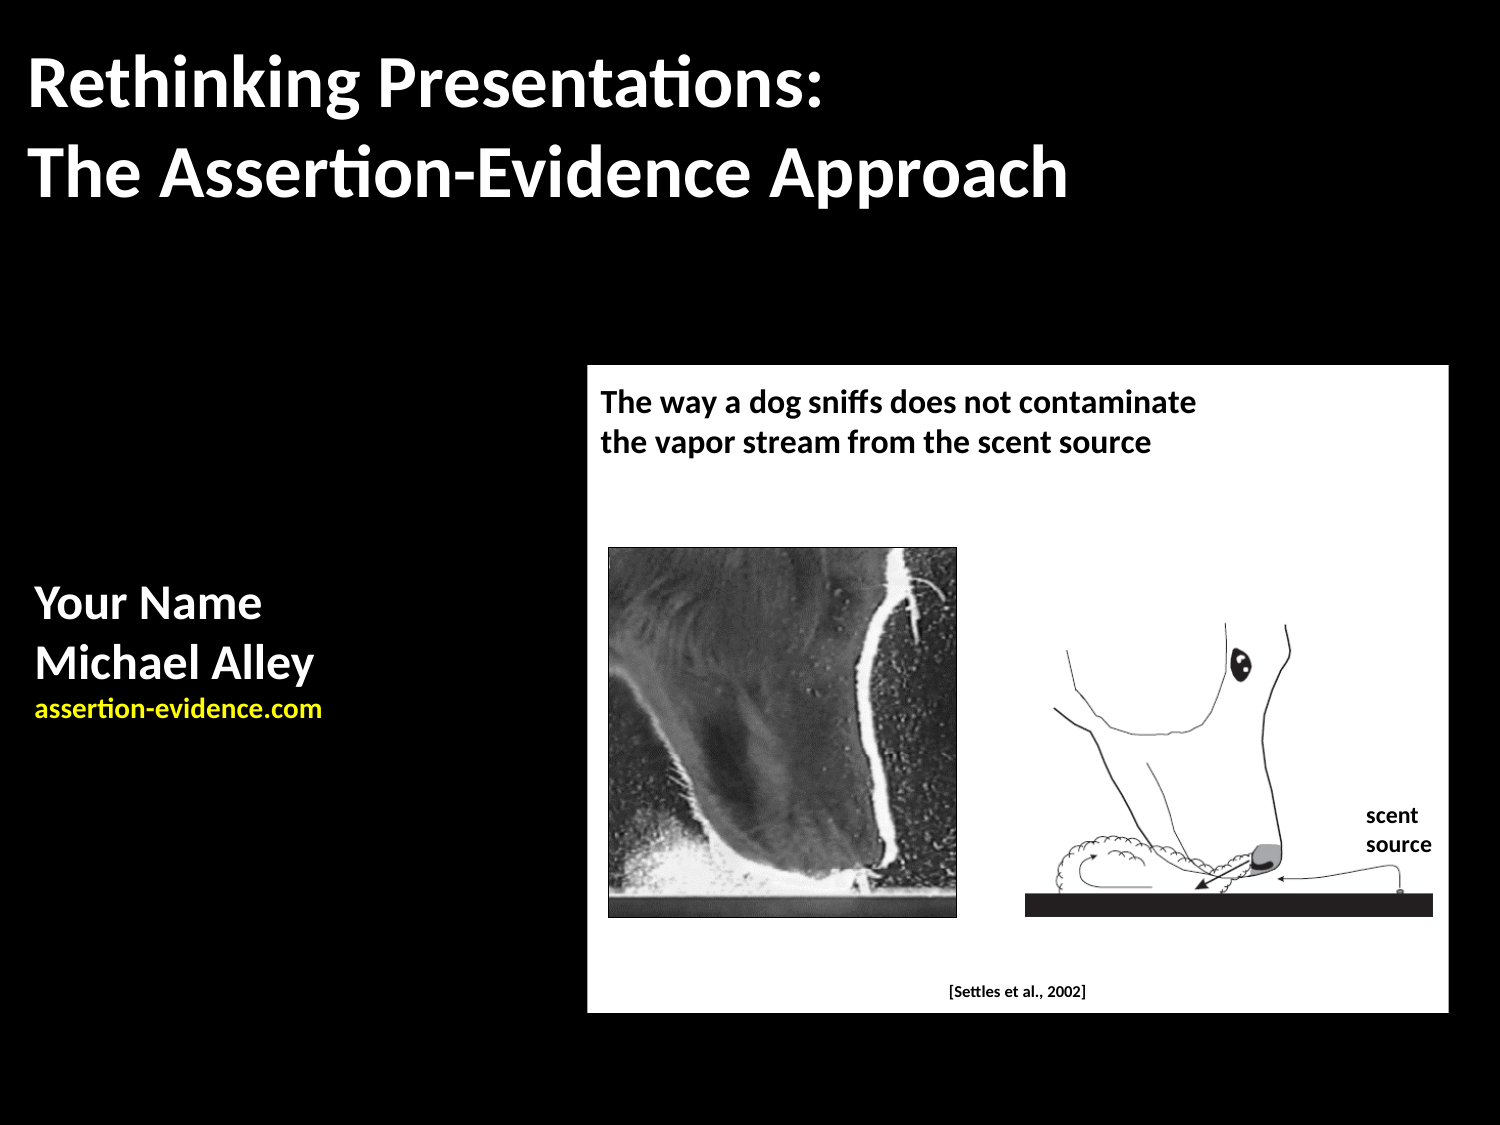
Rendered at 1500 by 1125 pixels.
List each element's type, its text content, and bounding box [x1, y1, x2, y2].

text_box Rethinking Presentations: The Assertion-Evidence Approach [12, 24, 1413, 220]
text_box Your Name Michael Alley assertion-evidence.com [19, 562, 345, 732]
picture [587, 364, 1449, 1013]
